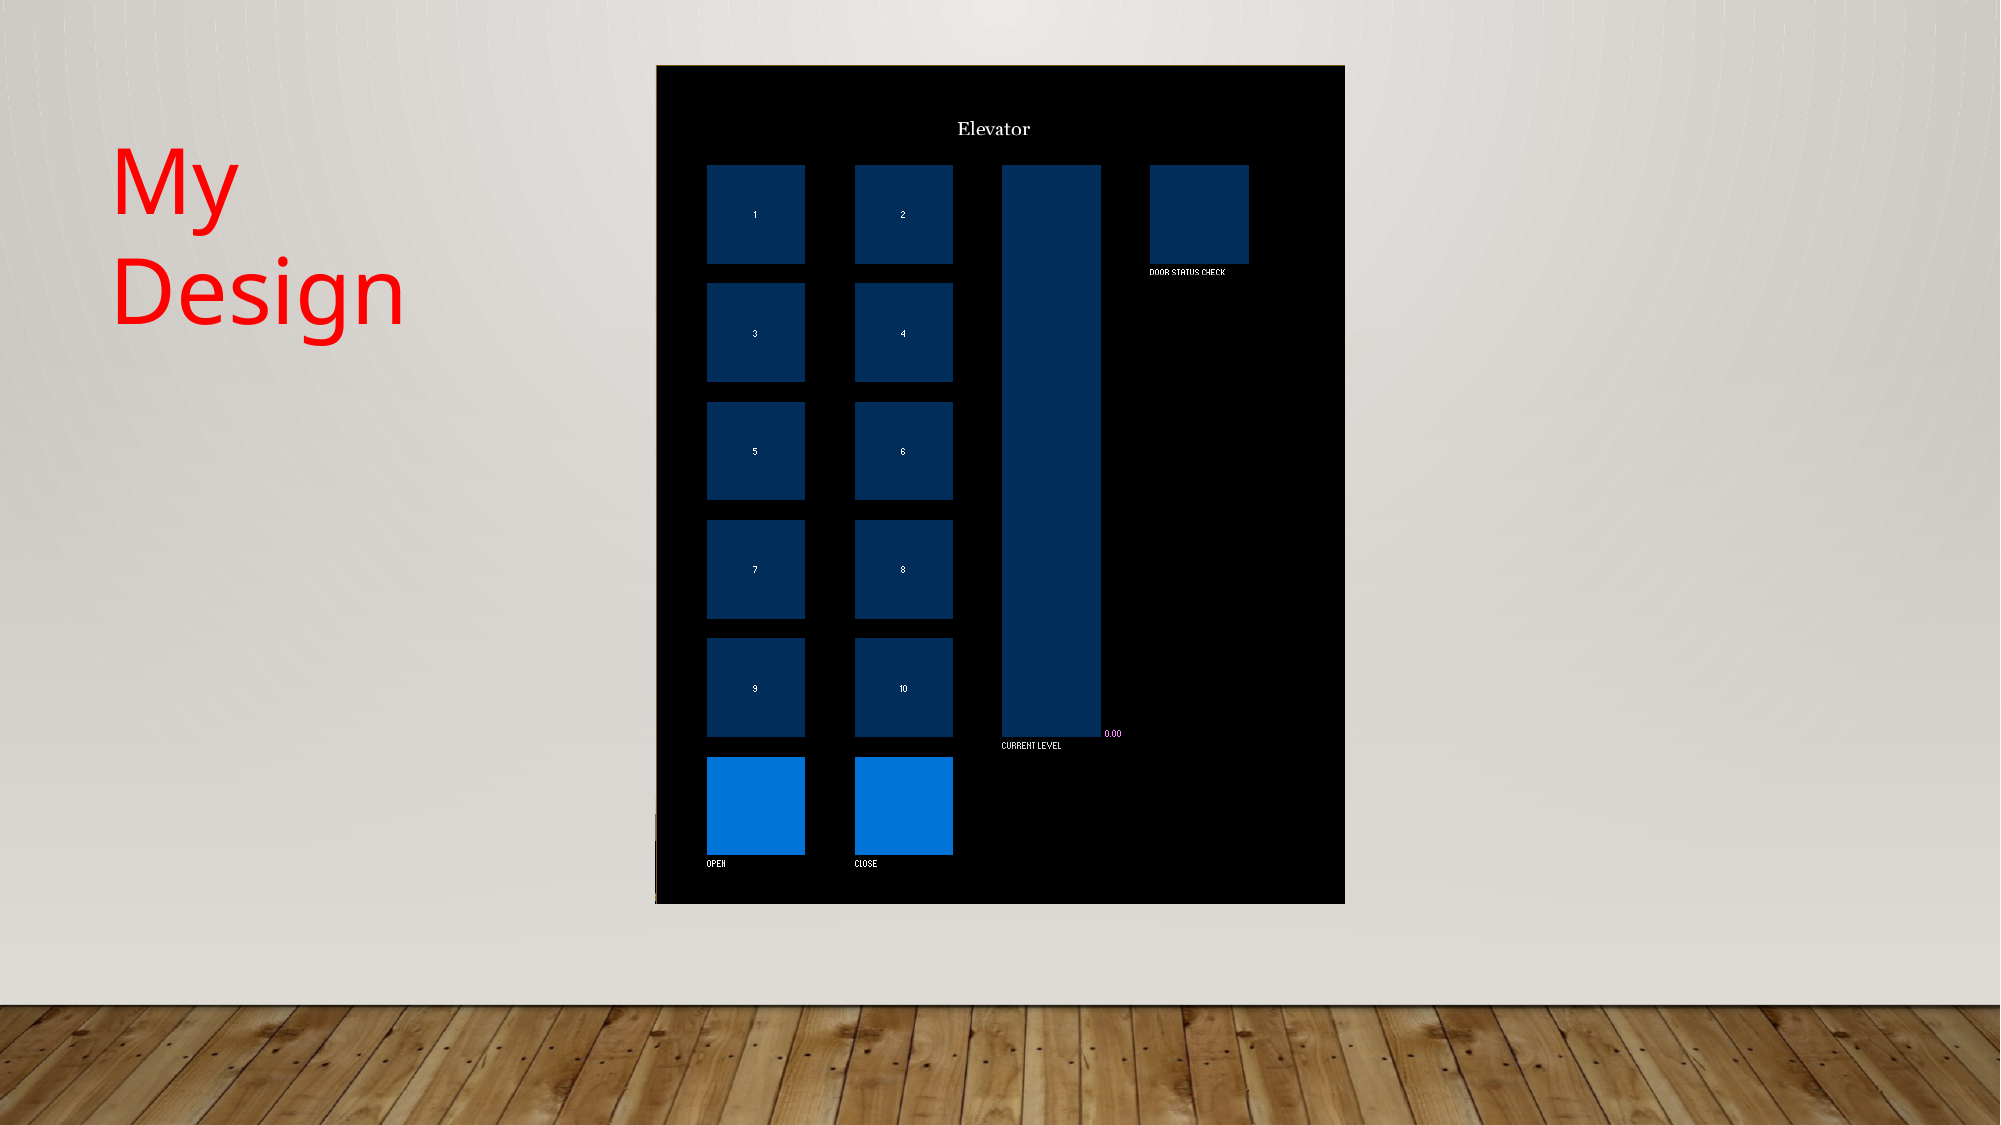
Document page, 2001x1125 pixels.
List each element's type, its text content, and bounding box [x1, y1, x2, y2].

picture [0, 1005, 2000, 1125]
picture [654, 65, 1346, 904]
text_box My Design [94, 115, 440, 351]
